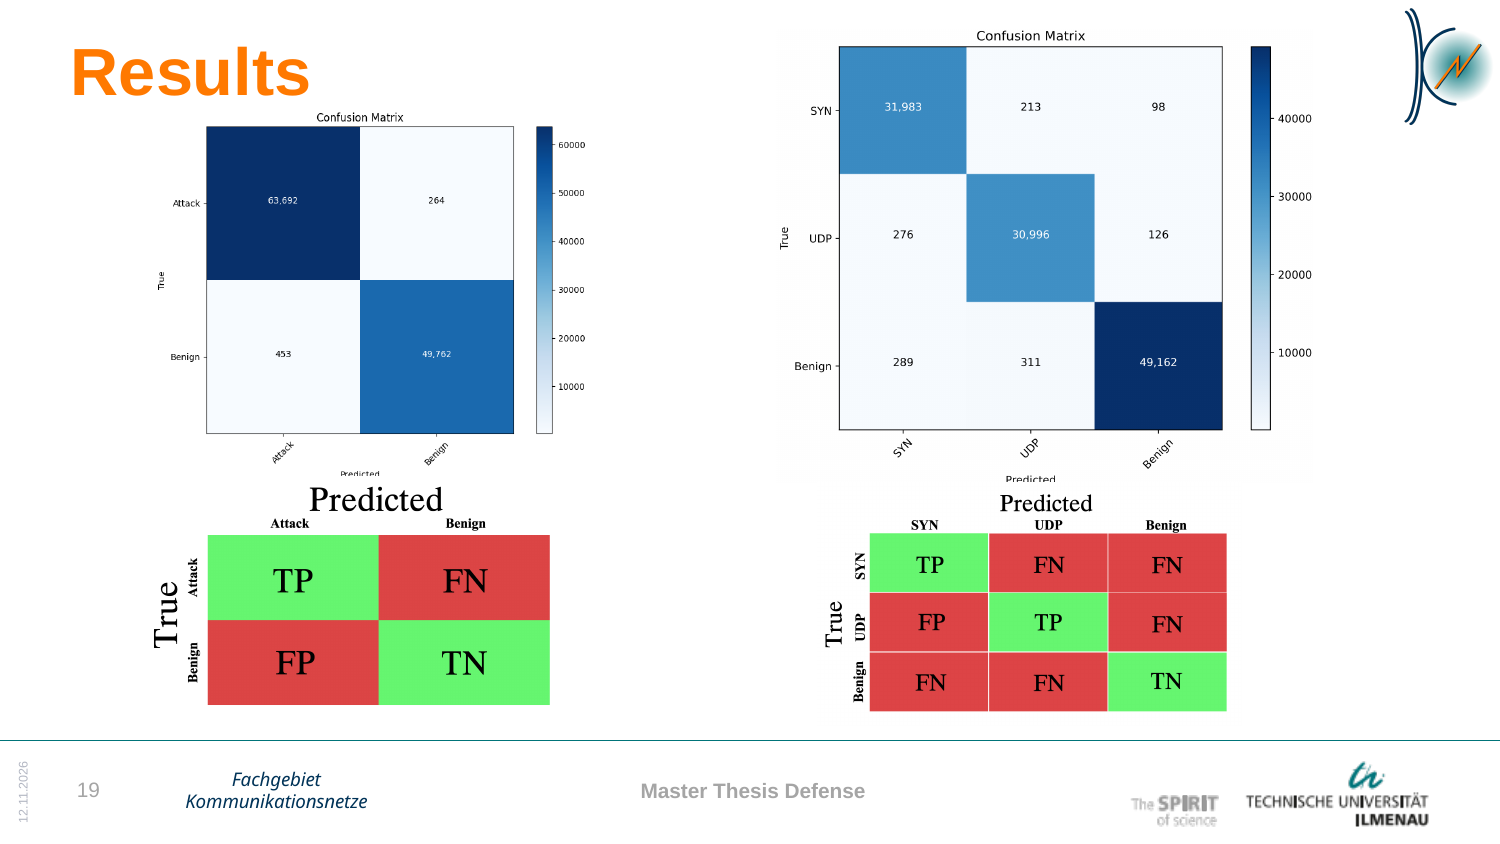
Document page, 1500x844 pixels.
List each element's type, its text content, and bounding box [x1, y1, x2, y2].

slide_number 19 [76, 766, 160, 812]
picture [776, 29, 1313, 726]
list Results [70, 0, 1400, 133]
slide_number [0, 740, 46, 844]
picture [1397, 0, 1500, 278]
picture [118, 103, 615, 715]
footer Master Thesis Defense [383, 767, 1123, 813]
